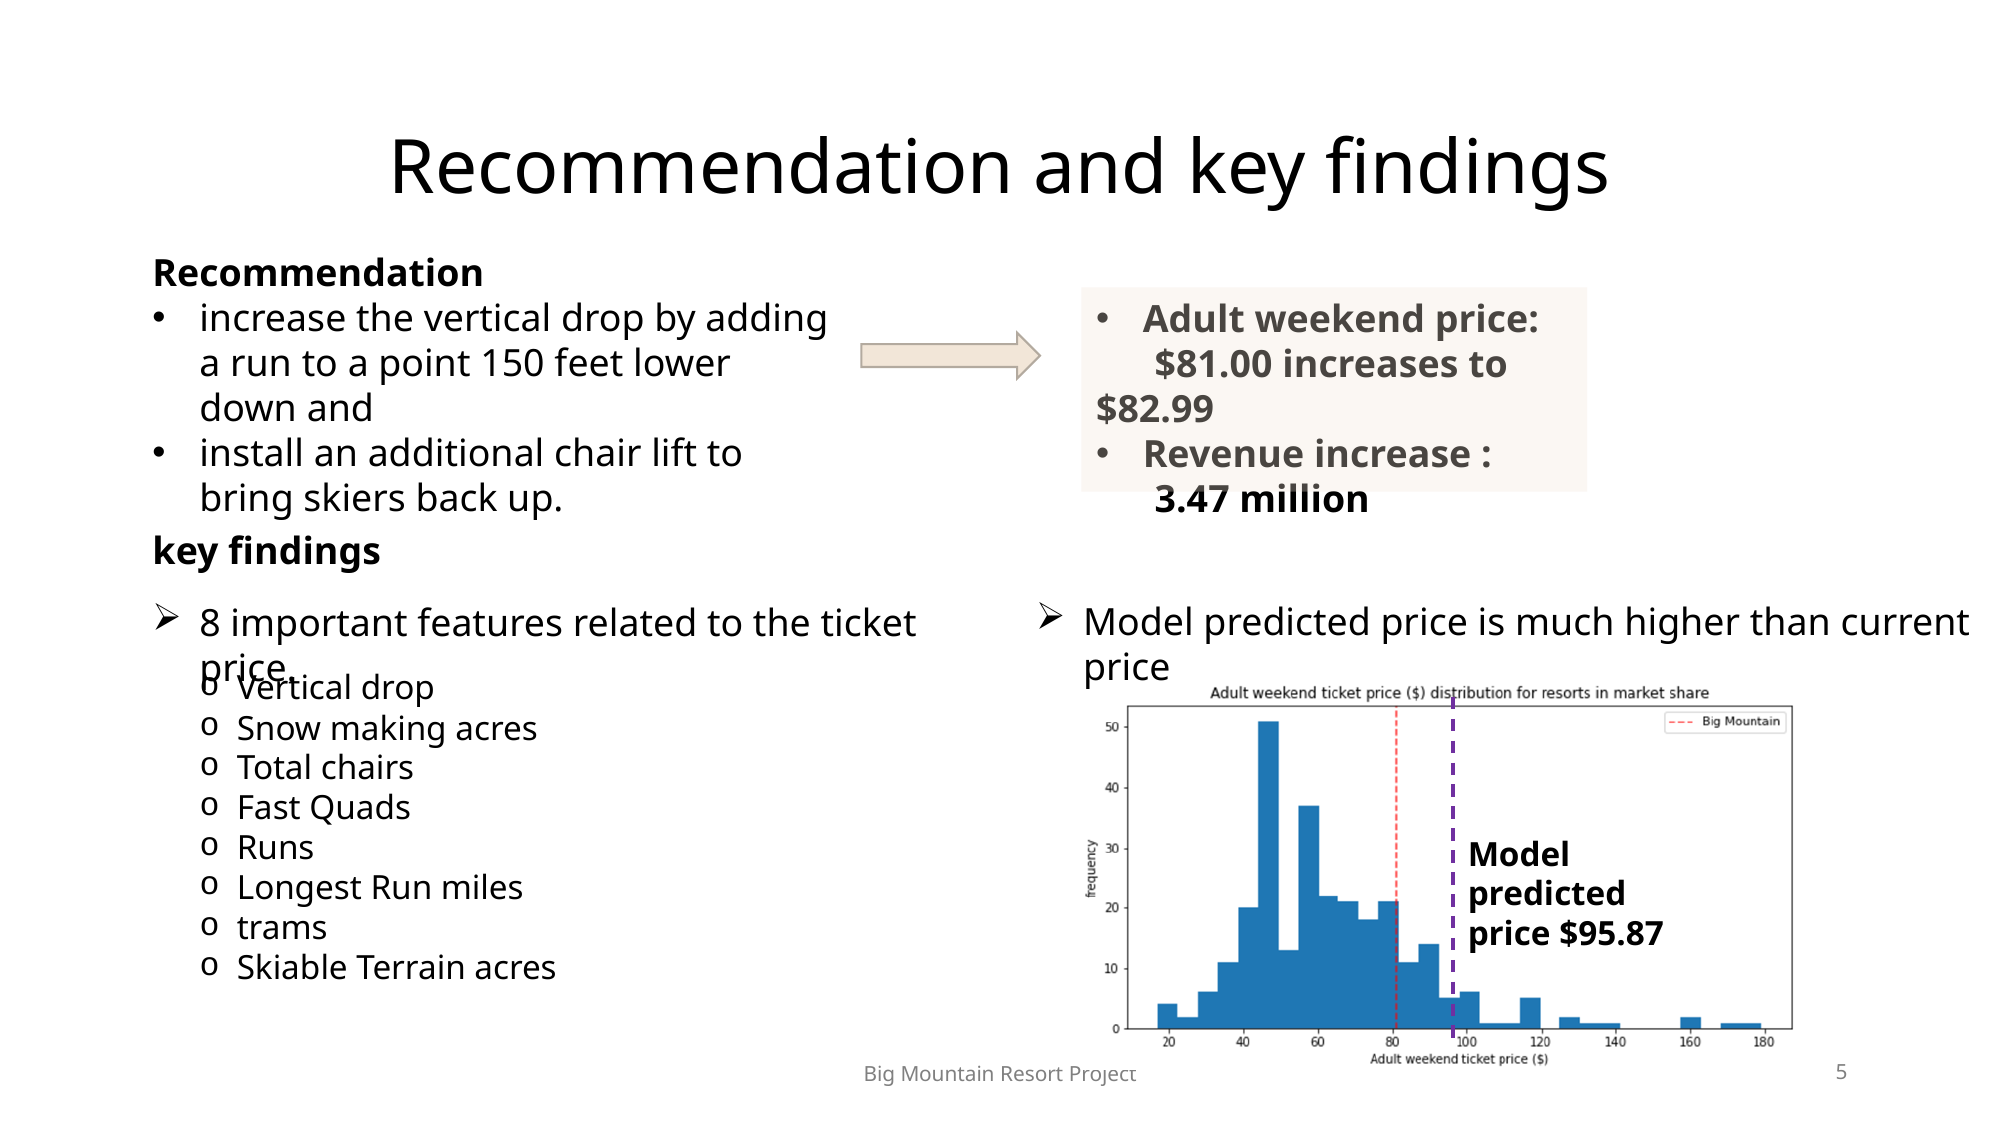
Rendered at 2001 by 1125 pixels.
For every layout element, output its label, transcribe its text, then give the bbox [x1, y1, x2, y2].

footer Big Mountain Resort Project [662, 1042, 1338, 1103]
text_box 8 important features related to the ticket price. [137, 591, 1022, 697]
text_box [860, 330, 1042, 381]
text_box key findings [137, 519, 1138, 580]
text_box Model predicted price is much higher than current price [1021, 590, 1986, 696]
text_box [1080, 286, 1588, 493]
text_box Adult weekend price: $81.00 increases to $82.99 Revenue increase : 3.47 million [1081, 287, 1623, 528]
text_box Recommendation increase the vertical drop by adding a run to a point 150 feet lower down and install an additional chair lift to bring skiers back up. [137, 241, 846, 519]
picture [1081, 679, 1797, 1070]
slide_number 5 [1412, 1042, 1863, 1103]
title Recommendation and key findings [137, 117, 1863, 223]
text_box Vertical drop Snow making acres Total chairs Fast Quads Runs Longest Run miles trams Skiable Terrain acres [137, 659, 888, 994]
